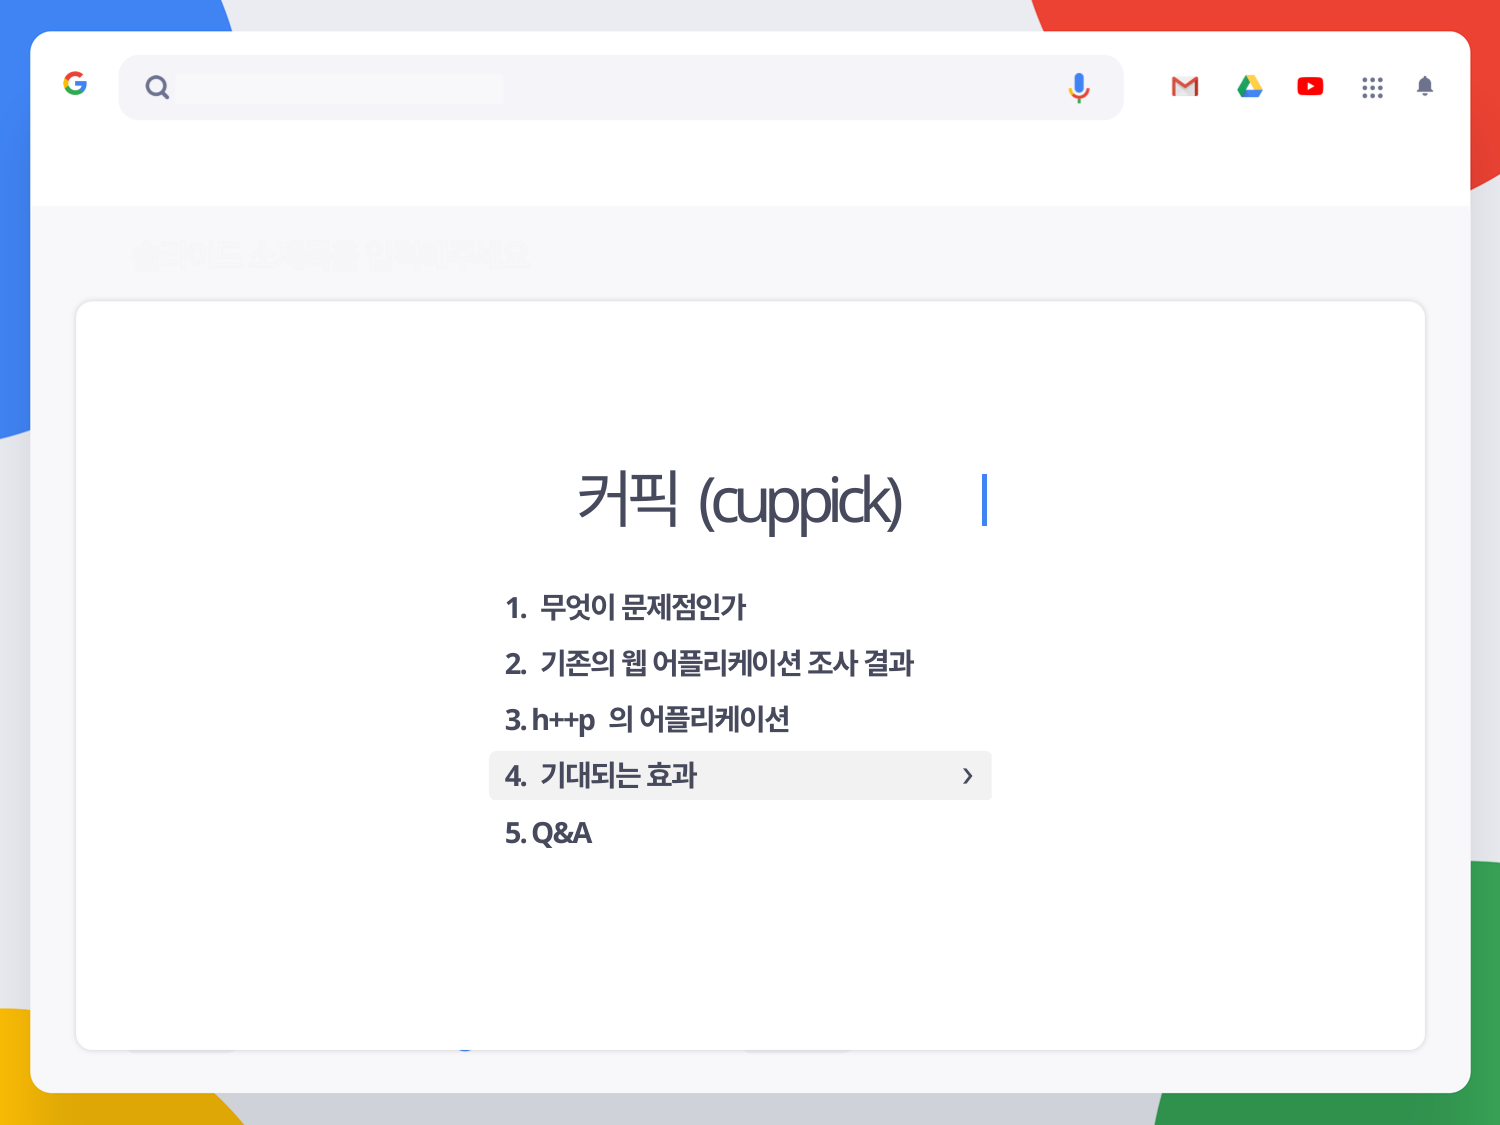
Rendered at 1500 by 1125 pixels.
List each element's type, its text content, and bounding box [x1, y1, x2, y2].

text_box 1. 무엇이 문제점인가 [490, 579, 843, 634]
text_box [433, 562, 1067, 879]
text_box 3. h++p 의 어플리케이션 [490, 692, 843, 747]
text_box 5. Q&A [490, 804, 843, 859]
text_box 2. 기존의 웹 어플리케이션 조사 결과 [490, 635, 843, 691]
text_box 커픽(cuppick) [506, 452, 975, 549]
picture [0, 0, 1500, 1125]
